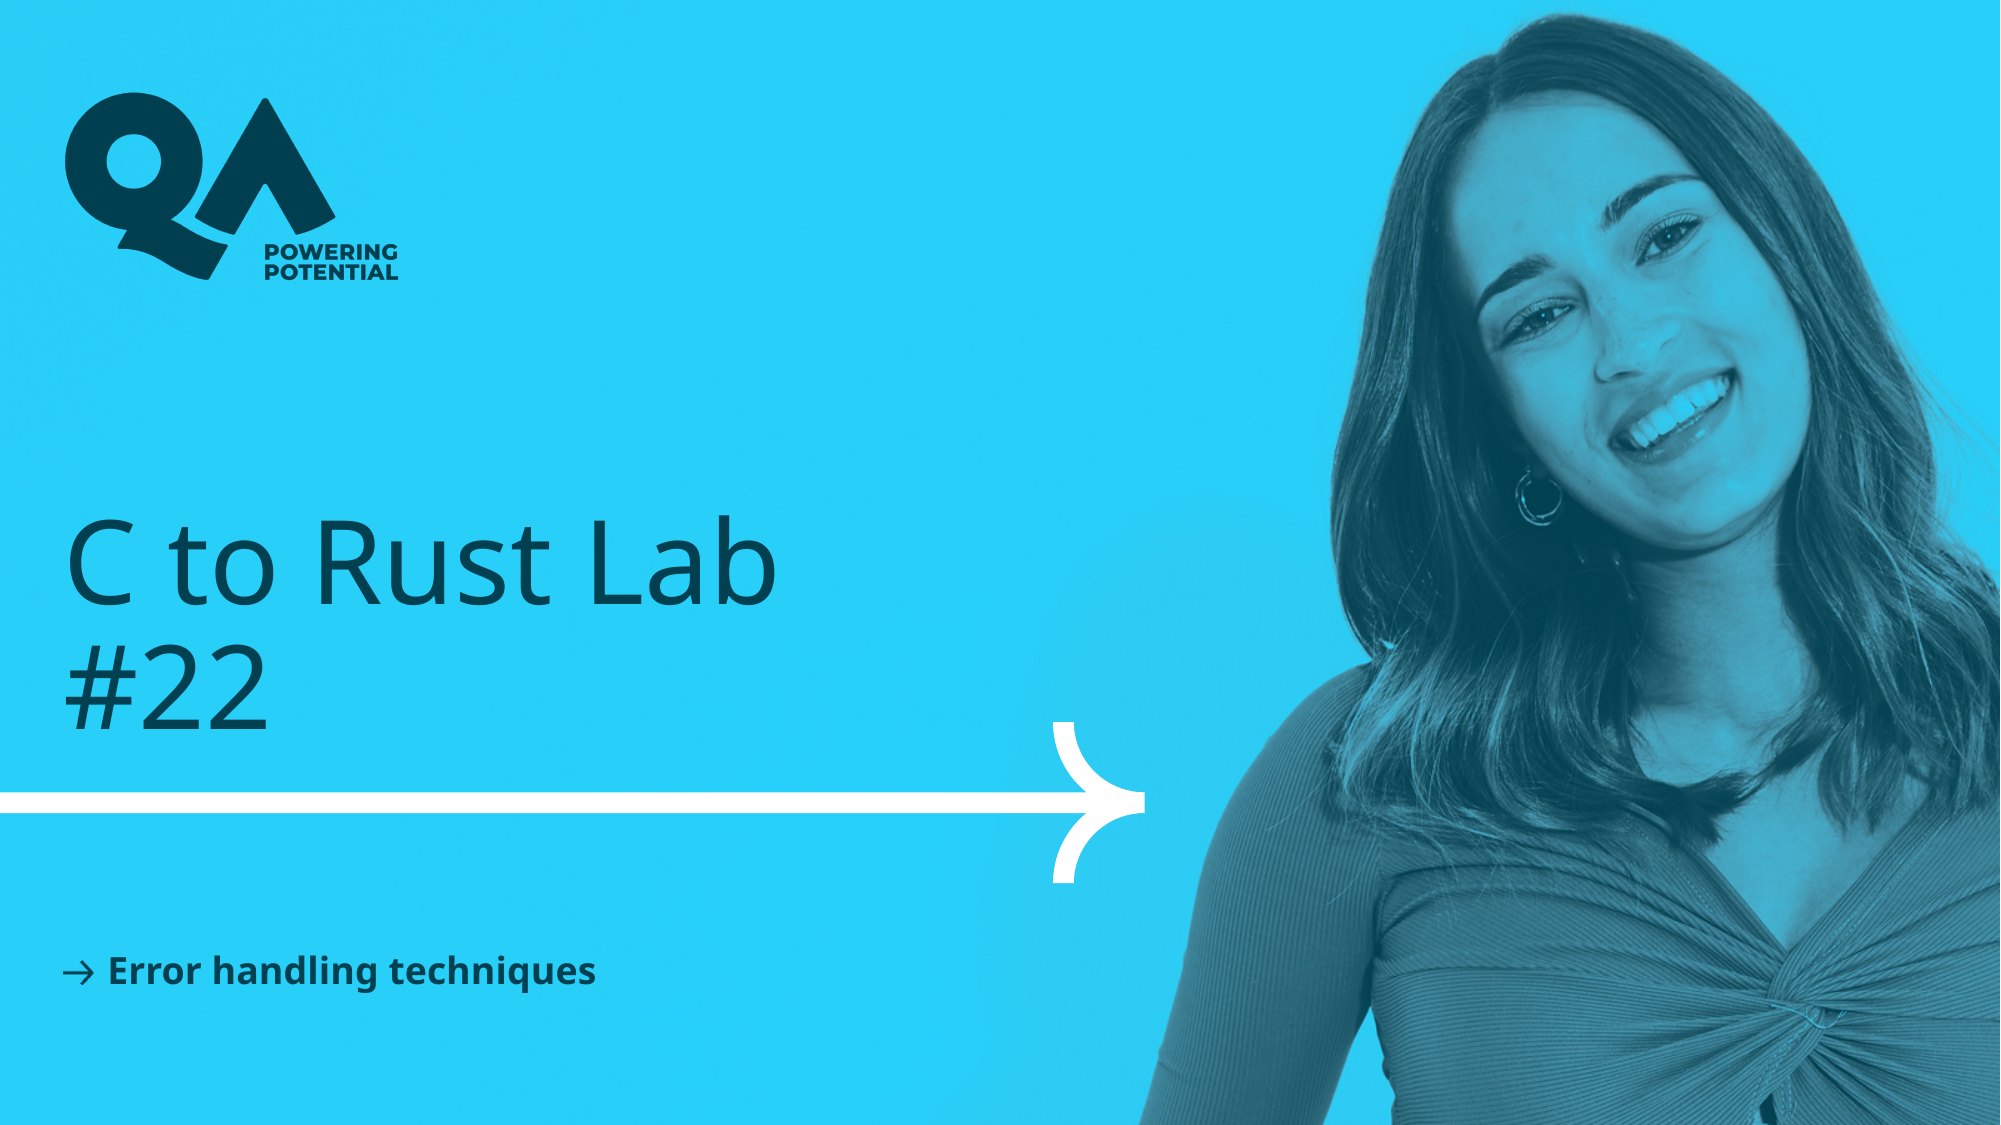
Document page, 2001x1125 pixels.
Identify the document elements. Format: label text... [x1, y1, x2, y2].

title C to Rust Lab #22 [63, 379, 987, 753]
list Error handling techniques [63, 946, 987, 1063]
picture [0, 0, 2000, 1125]
